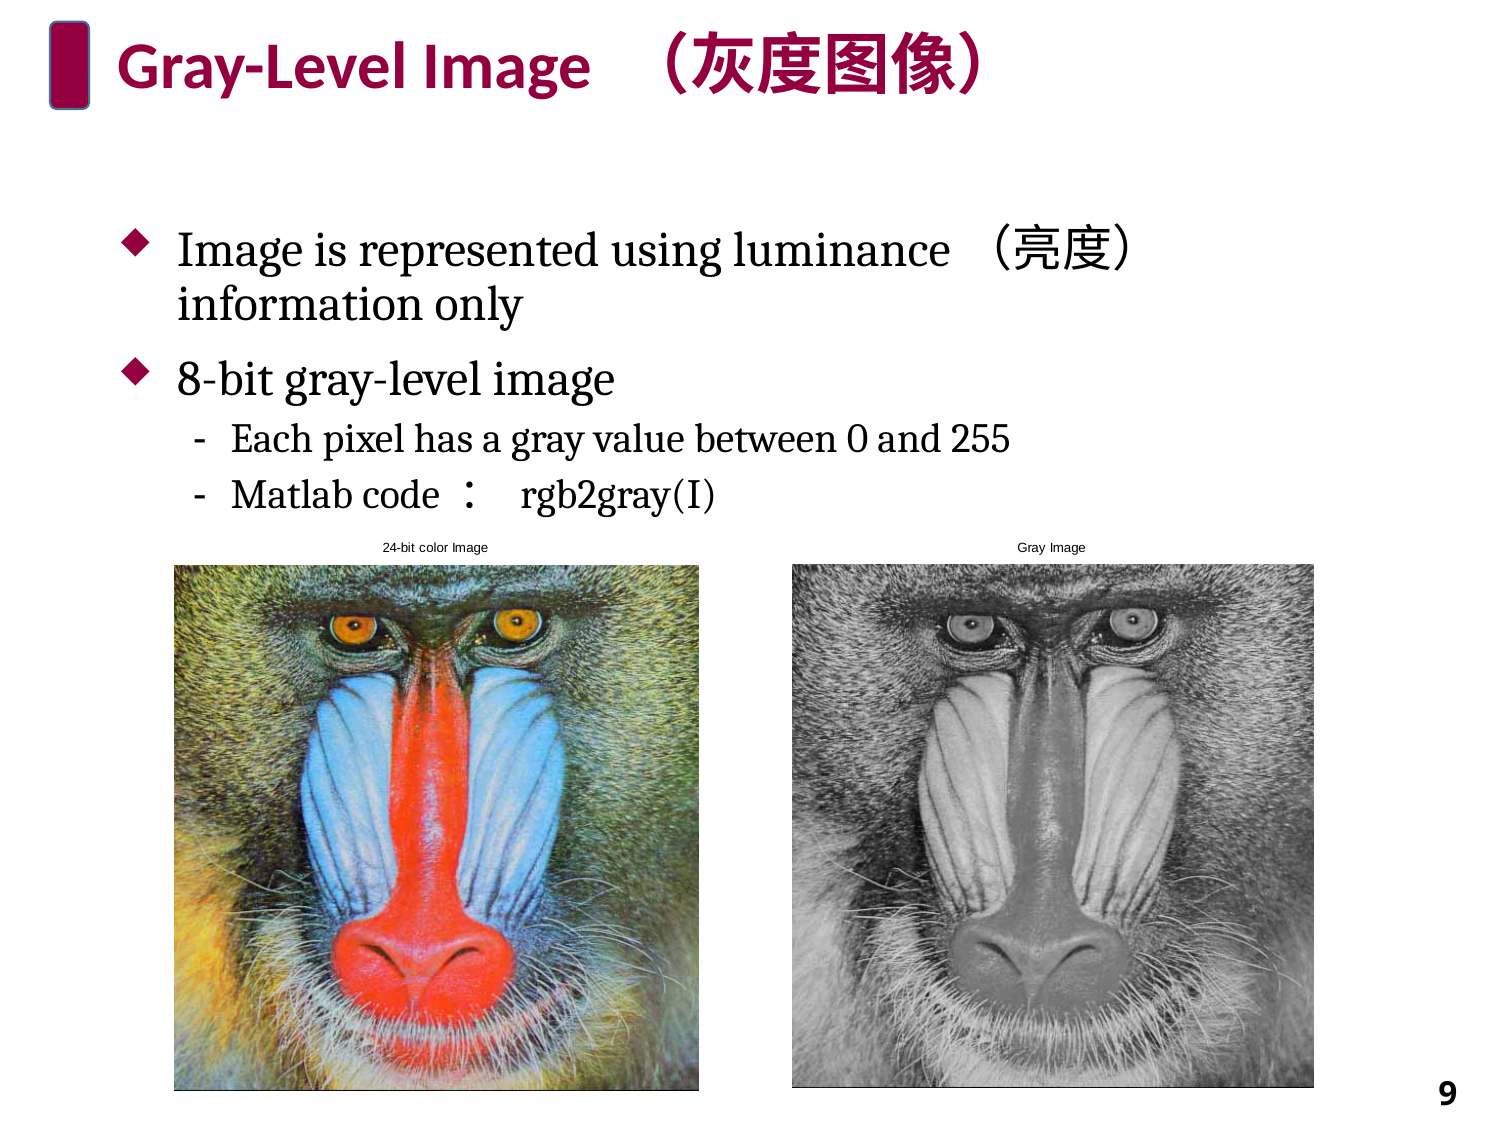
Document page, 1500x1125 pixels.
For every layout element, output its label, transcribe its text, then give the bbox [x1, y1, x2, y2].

picture [90, 534, 1397, 1125]
list Image is represented using luminance（亮度） information only 8-bit gray-level image Each pixel has a gray value between 0 and 255 Matlab code ： rgb2gray(I) [103, 216, 1397, 534]
title Gray-Level Image （灰度图像） [103, 23, 1397, 111]
slide_number 9 [1397, 1065, 1500, 1125]
